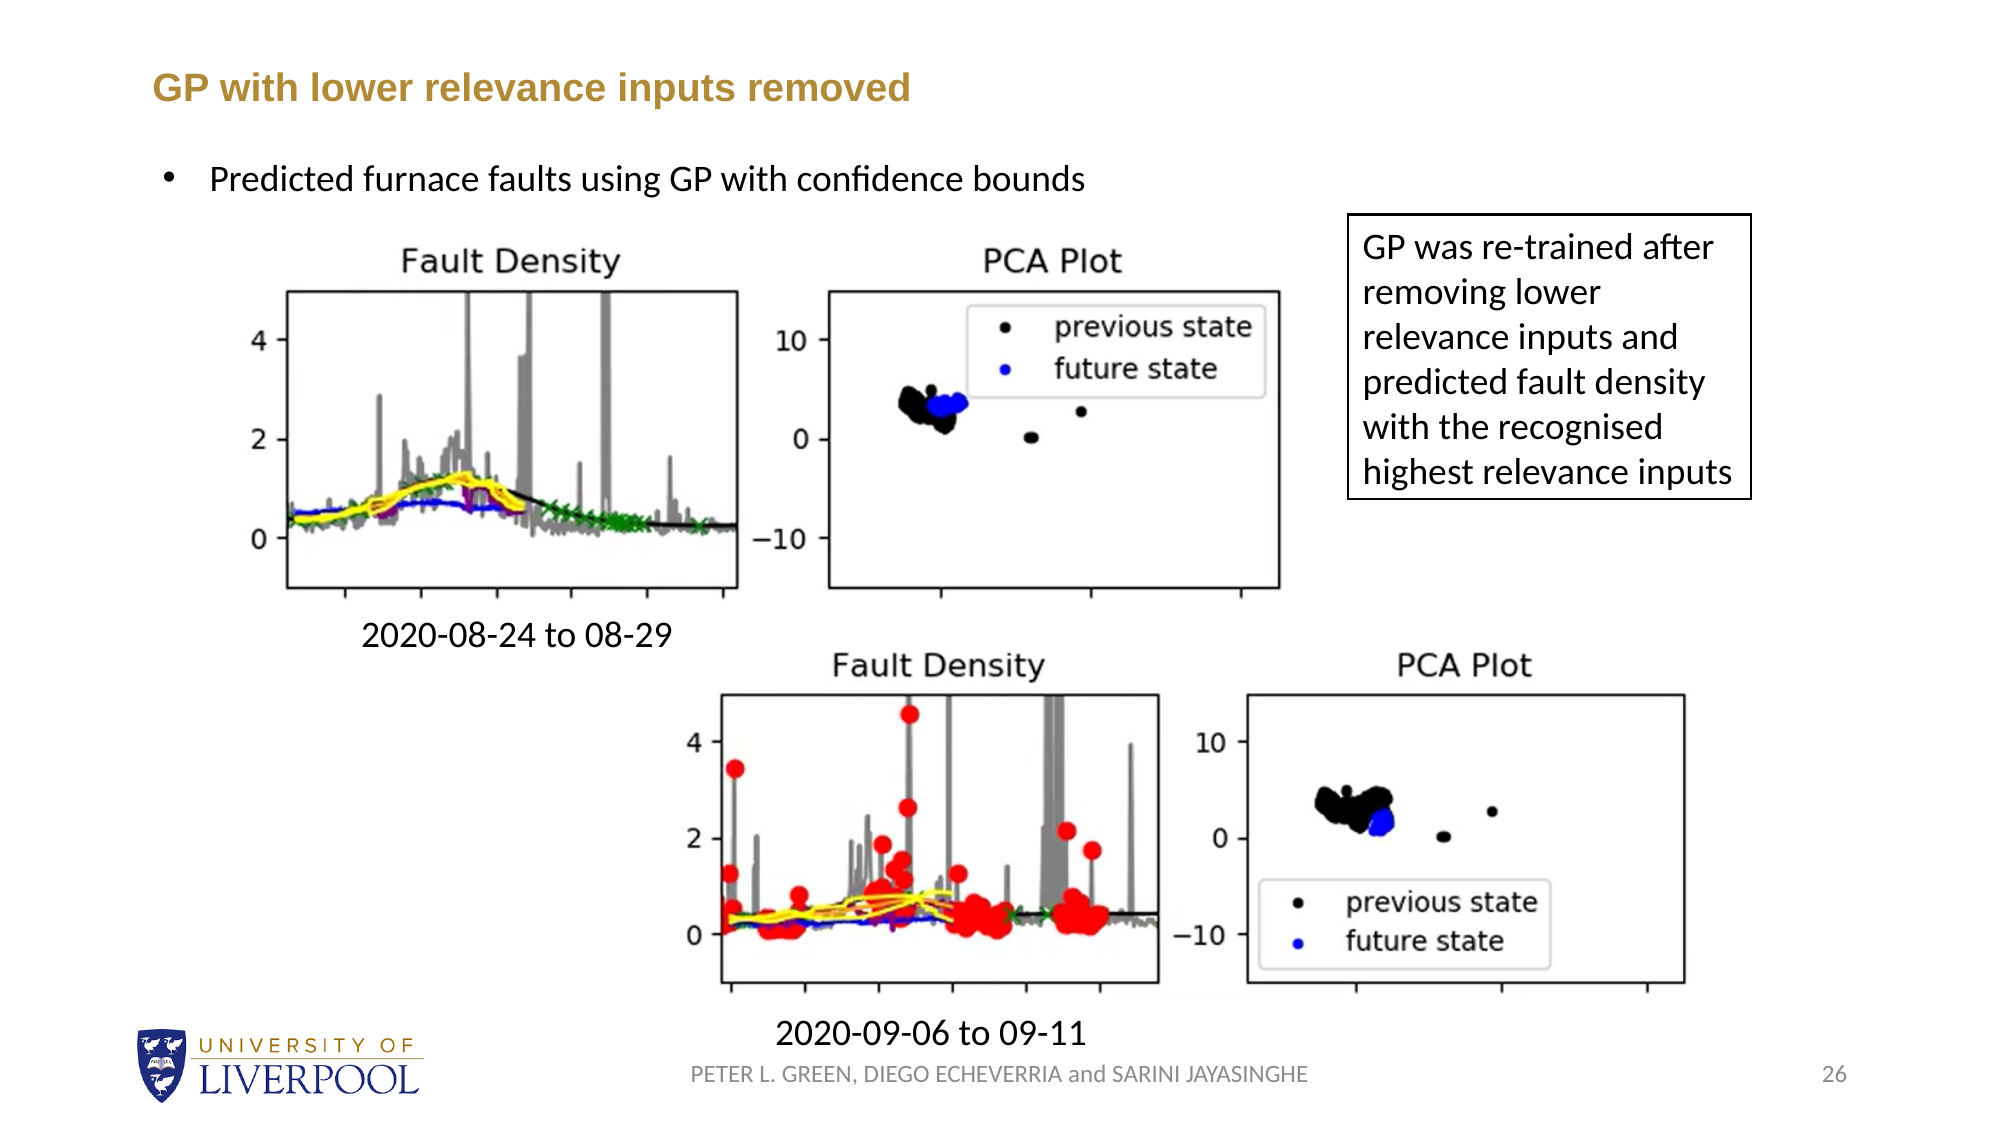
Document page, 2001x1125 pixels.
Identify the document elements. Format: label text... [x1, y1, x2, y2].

footer PETER L. GREEN, DIEGO ECHEVERRIA and SARINI JAYASINGHE [662, 1042, 1338, 1103]
text_box 2020-09-06 to 09-11 [760, 1001, 1146, 1061]
text_box Predicted furnace faults using GP with confidence bounds [147, 146, 1621, 207]
picture [680, 640, 1705, 1001]
title GP with lower relevance inputs removed [137, 59, 1863, 118]
slide_number 26 [1412, 1042, 1863, 1103]
picture [233, 245, 1288, 603]
picture [137, 1029, 424, 1103]
text_box 2020-08-24 to 08-29 [346, 603, 732, 663]
text_box GP was re-trained after removing lower relevance inputs and predicted fault density with the recognised highest relevance inputs [1347, 213, 1752, 500]
